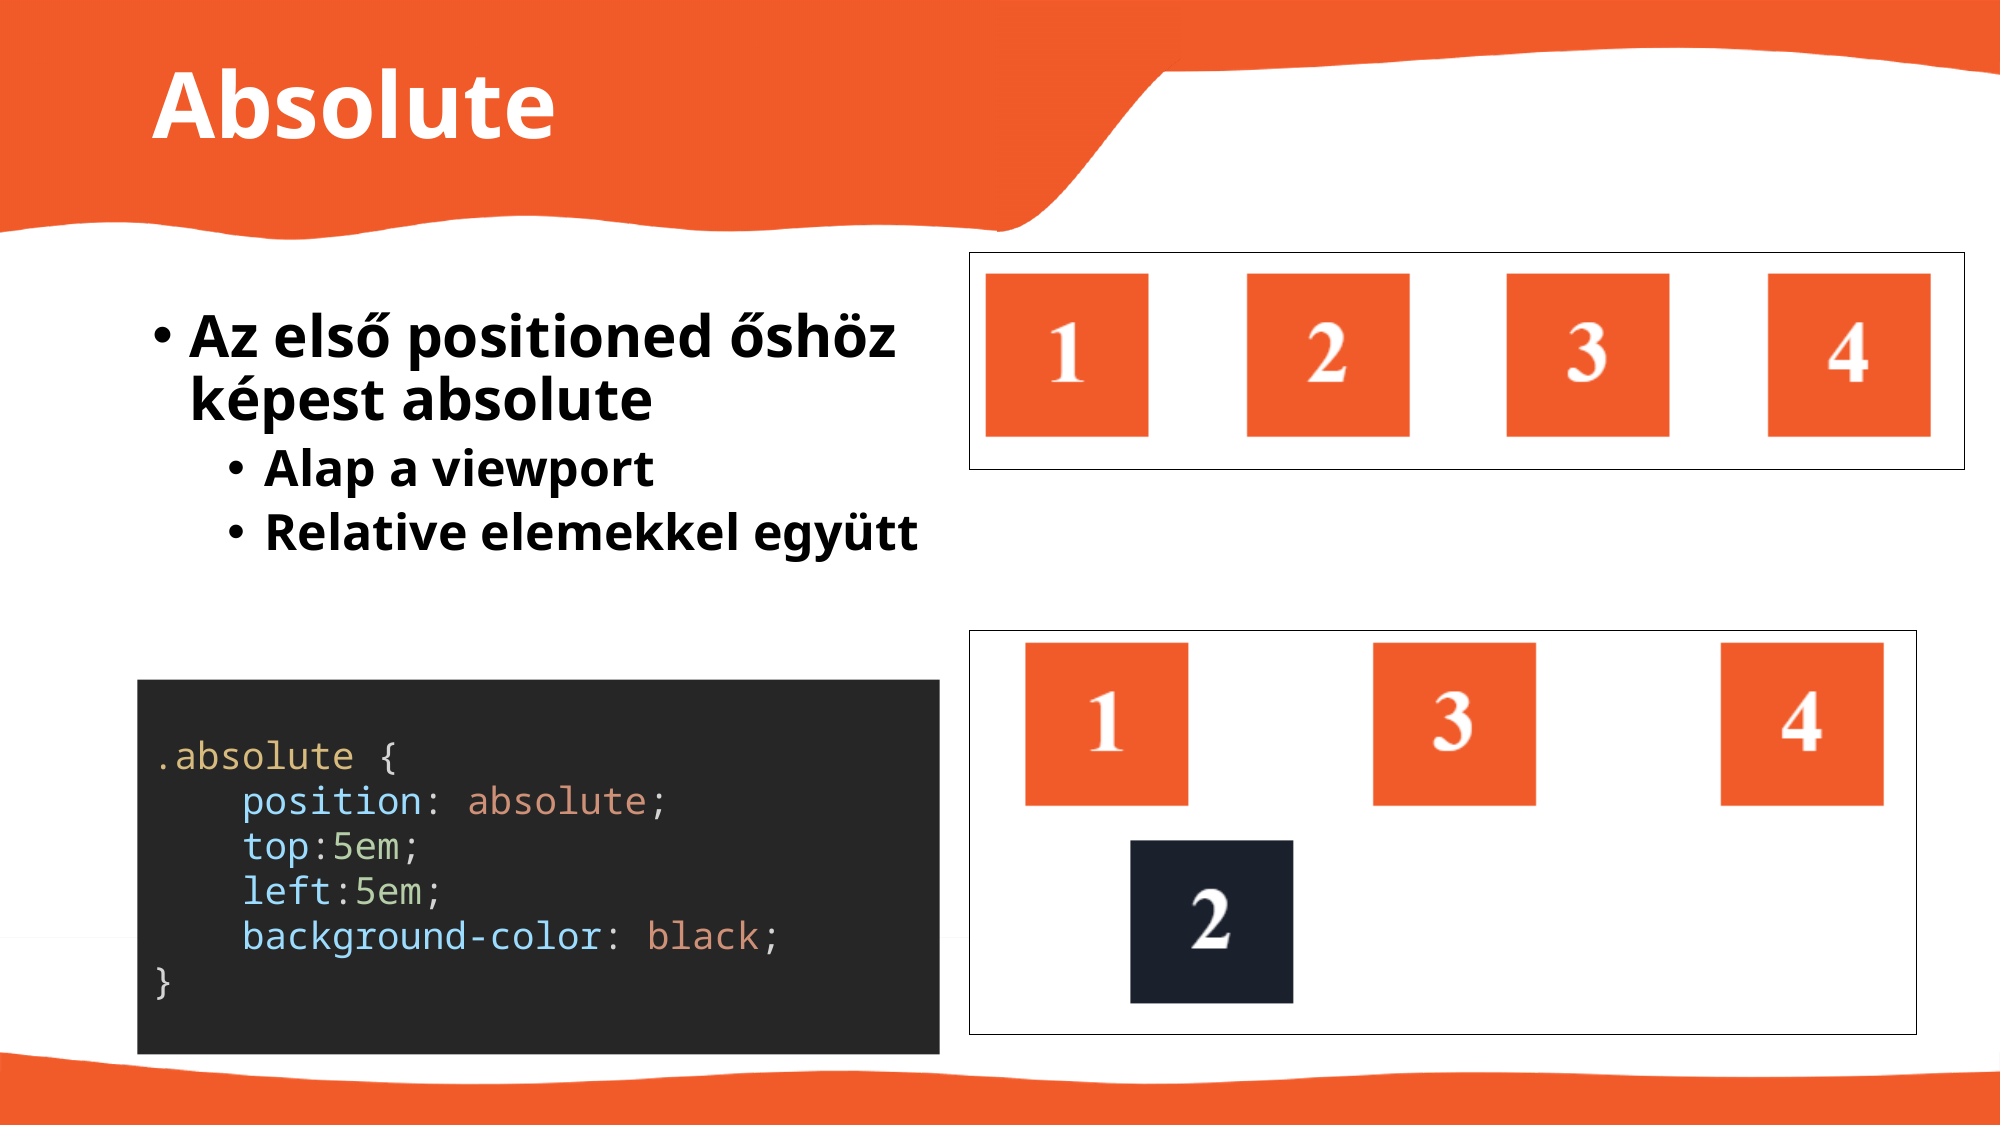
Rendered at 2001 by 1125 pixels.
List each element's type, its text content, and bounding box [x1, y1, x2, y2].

text_box .absolute { position: absolute; top:5em; left:5em; background-color: black; } [137, 679, 940, 1055]
picture [0, 0, 2000, 1125]
title Absolute [137, 0, 1104, 218]
list Az első positioned őshöz képest absolute Alap a viewport Relative elemekkel együtt [137, 299, 940, 679]
